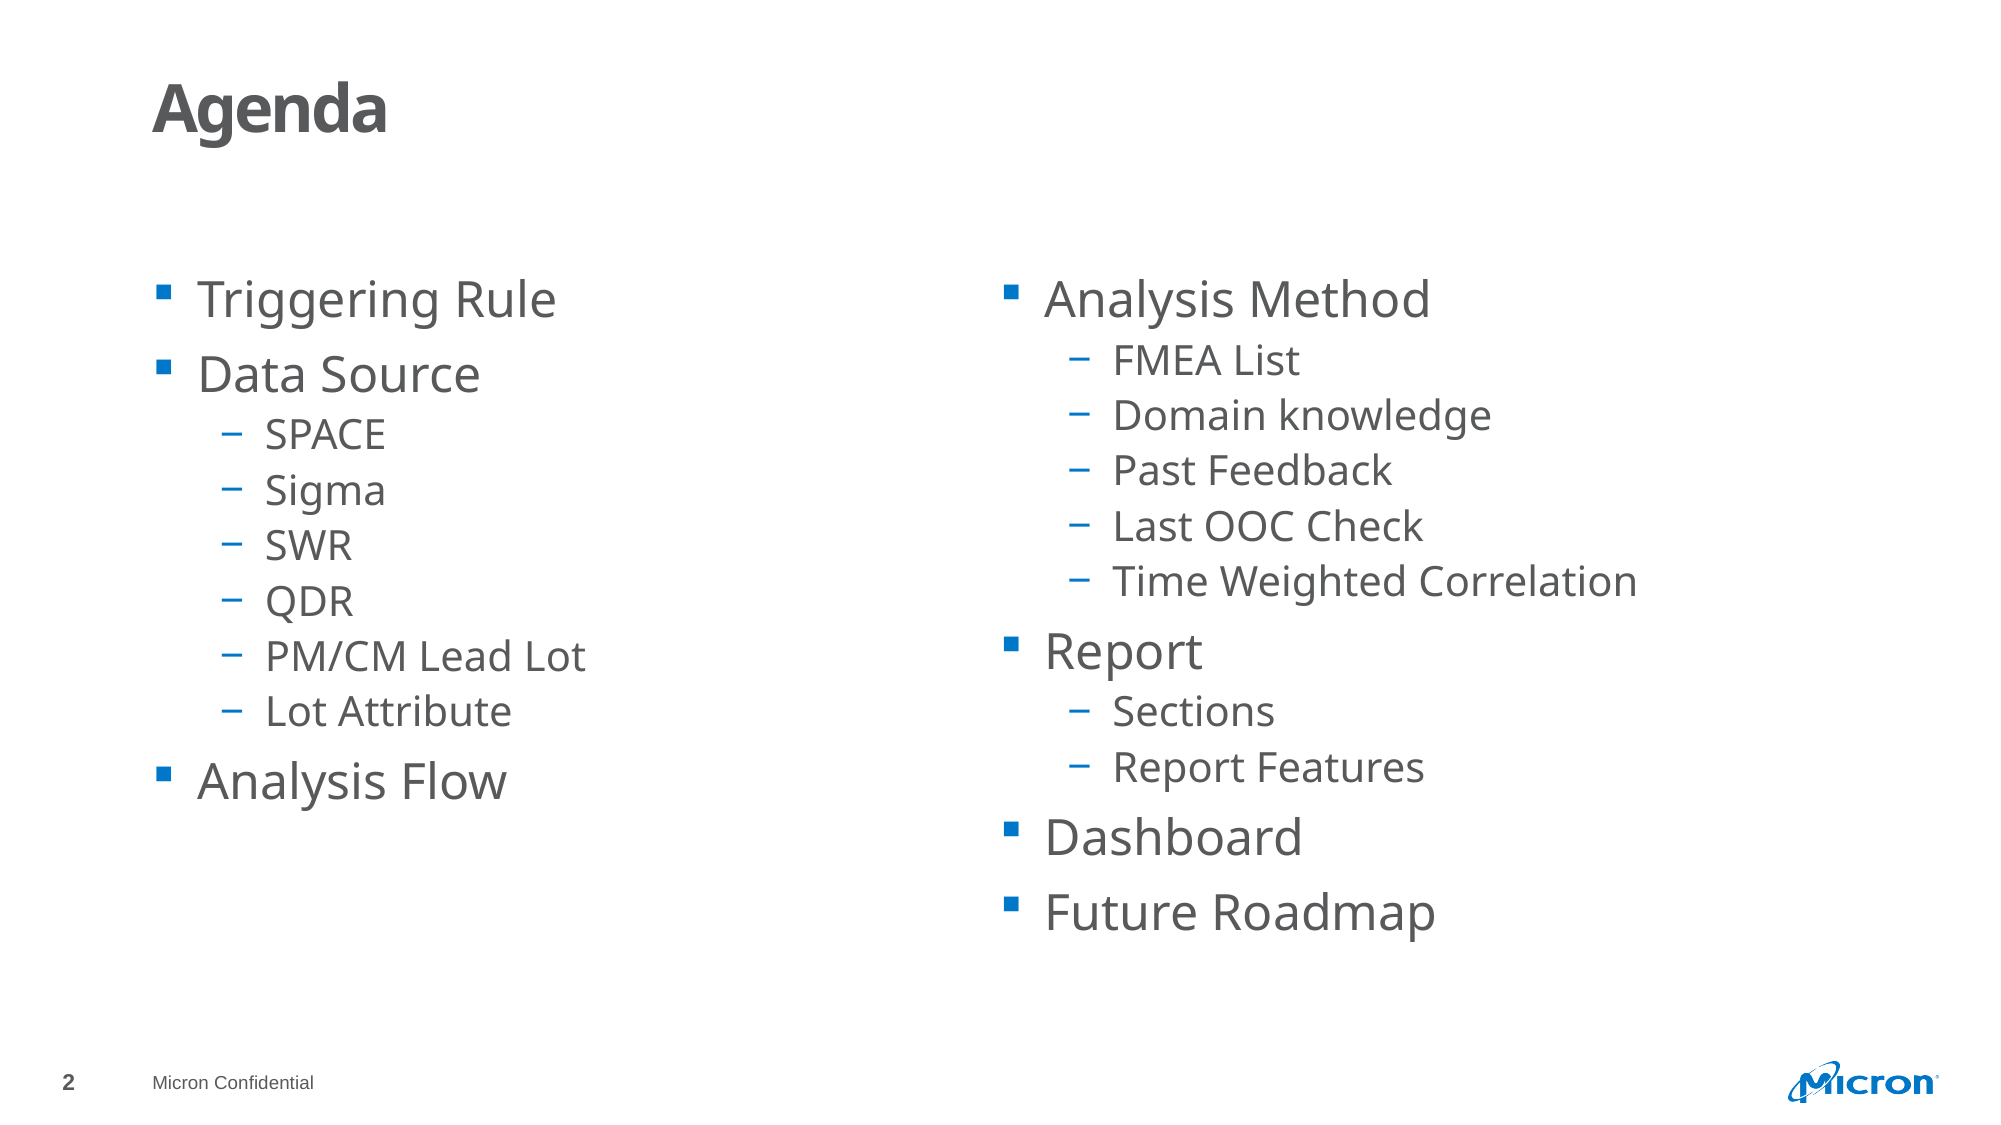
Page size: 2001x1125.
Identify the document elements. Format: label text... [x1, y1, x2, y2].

slide_number 2 [0, 1051, 138, 1112]
picture [1788, 1061, 1939, 1103]
list Triggering Rule Data Source SPACE Sigma SWR QDR PM/CM Lead Lot Lot Attribute Analysis Flow Analysis Method FMEA List Domain knowledge Past Feedback Last OOC Check Time Weighted Correlation Report Sections Report Features Dashboard Future Roadmap [137, 267, 1863, 1014]
title Agenda [137, 59, 1863, 163]
footer Micron Confidential [138, 1051, 366, 1112]
